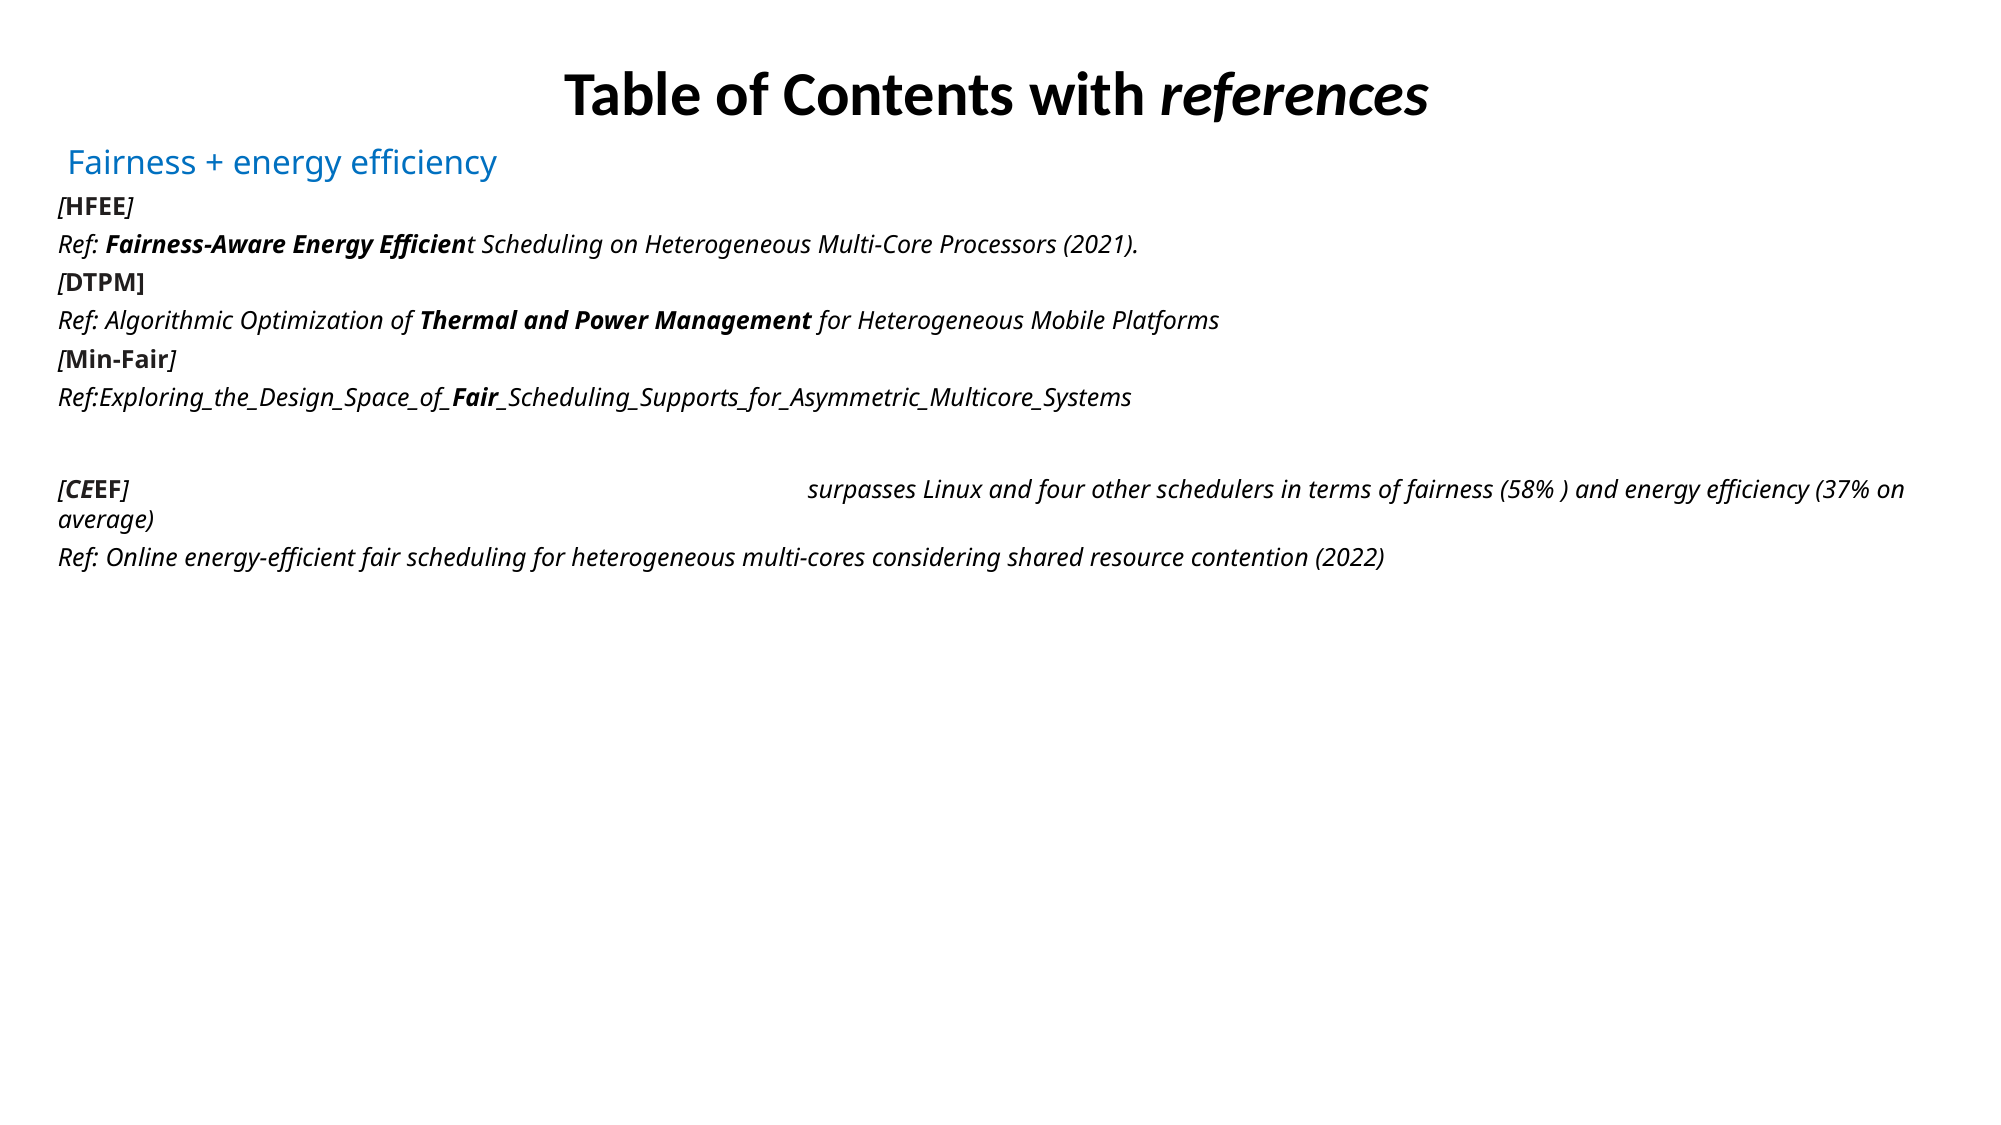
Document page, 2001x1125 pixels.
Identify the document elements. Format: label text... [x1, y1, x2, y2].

text_box Fairness + energy efficiency [HFEE] Ref: Fairness-Aware Energy Efficient Scheduling on Heterogeneous Multi-Core Processors (2021). [DTPM] Ref: Algorithmic Optimization of Thermal and Power Management for Heterogeneous Mobile Platforms [Min-Fair] Ref:Exploring_the_Design_Space_of_Fair_Scheduling_Supports_for_Asymmetric_Multicore_Systems [CEEF] surpasses Linux and four other schedulers in terms of fairness (58% ) and energy efficiency (37% on average) Ref: Online energy‐efficient fair scheduling for heterogeneous multi‐cores considering shared resource contention (2022) [43, 129, 1962, 777]
text_box Table of Contents with references [549, 46, 1450, 211]
